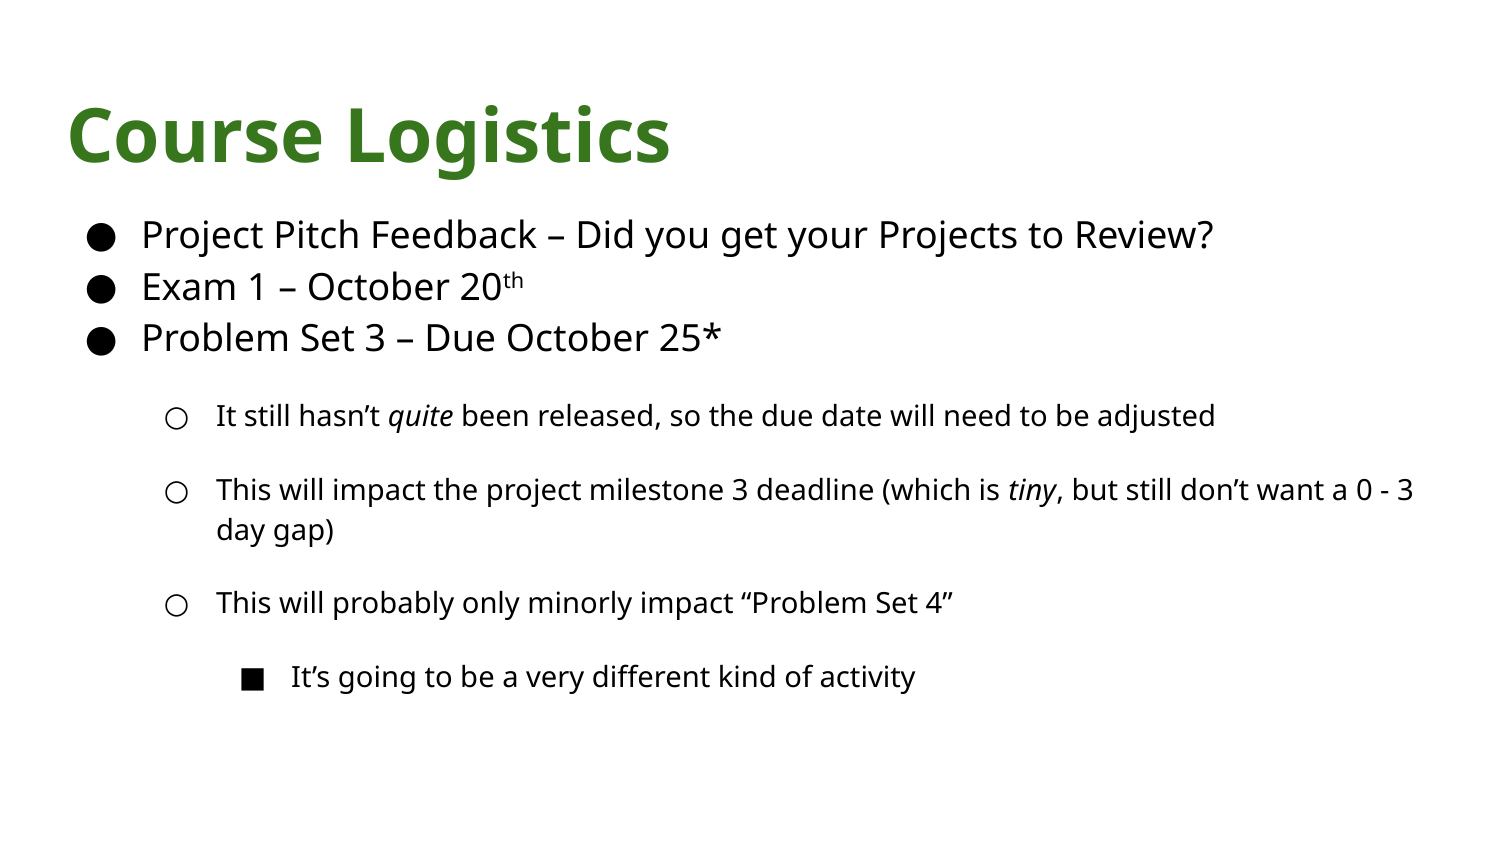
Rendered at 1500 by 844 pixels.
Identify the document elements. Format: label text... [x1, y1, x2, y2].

title Course Logistics [51, 72, 1449, 167]
list Project Pitch Feedback – Did you get your Projects to Review? Exam 1 – October 20th Problem Set 3 – Due October 25* It still hasn’t quite been released, so the due date will need to be adjusted This will impact the project milestone 3 deadline (which is tiny, but still don’t want a 0 - 3 day gap) This will probably only minorly impact “Problem Set 4” It’s going to be a very different kind of activity [51, 189, 1449, 844]
